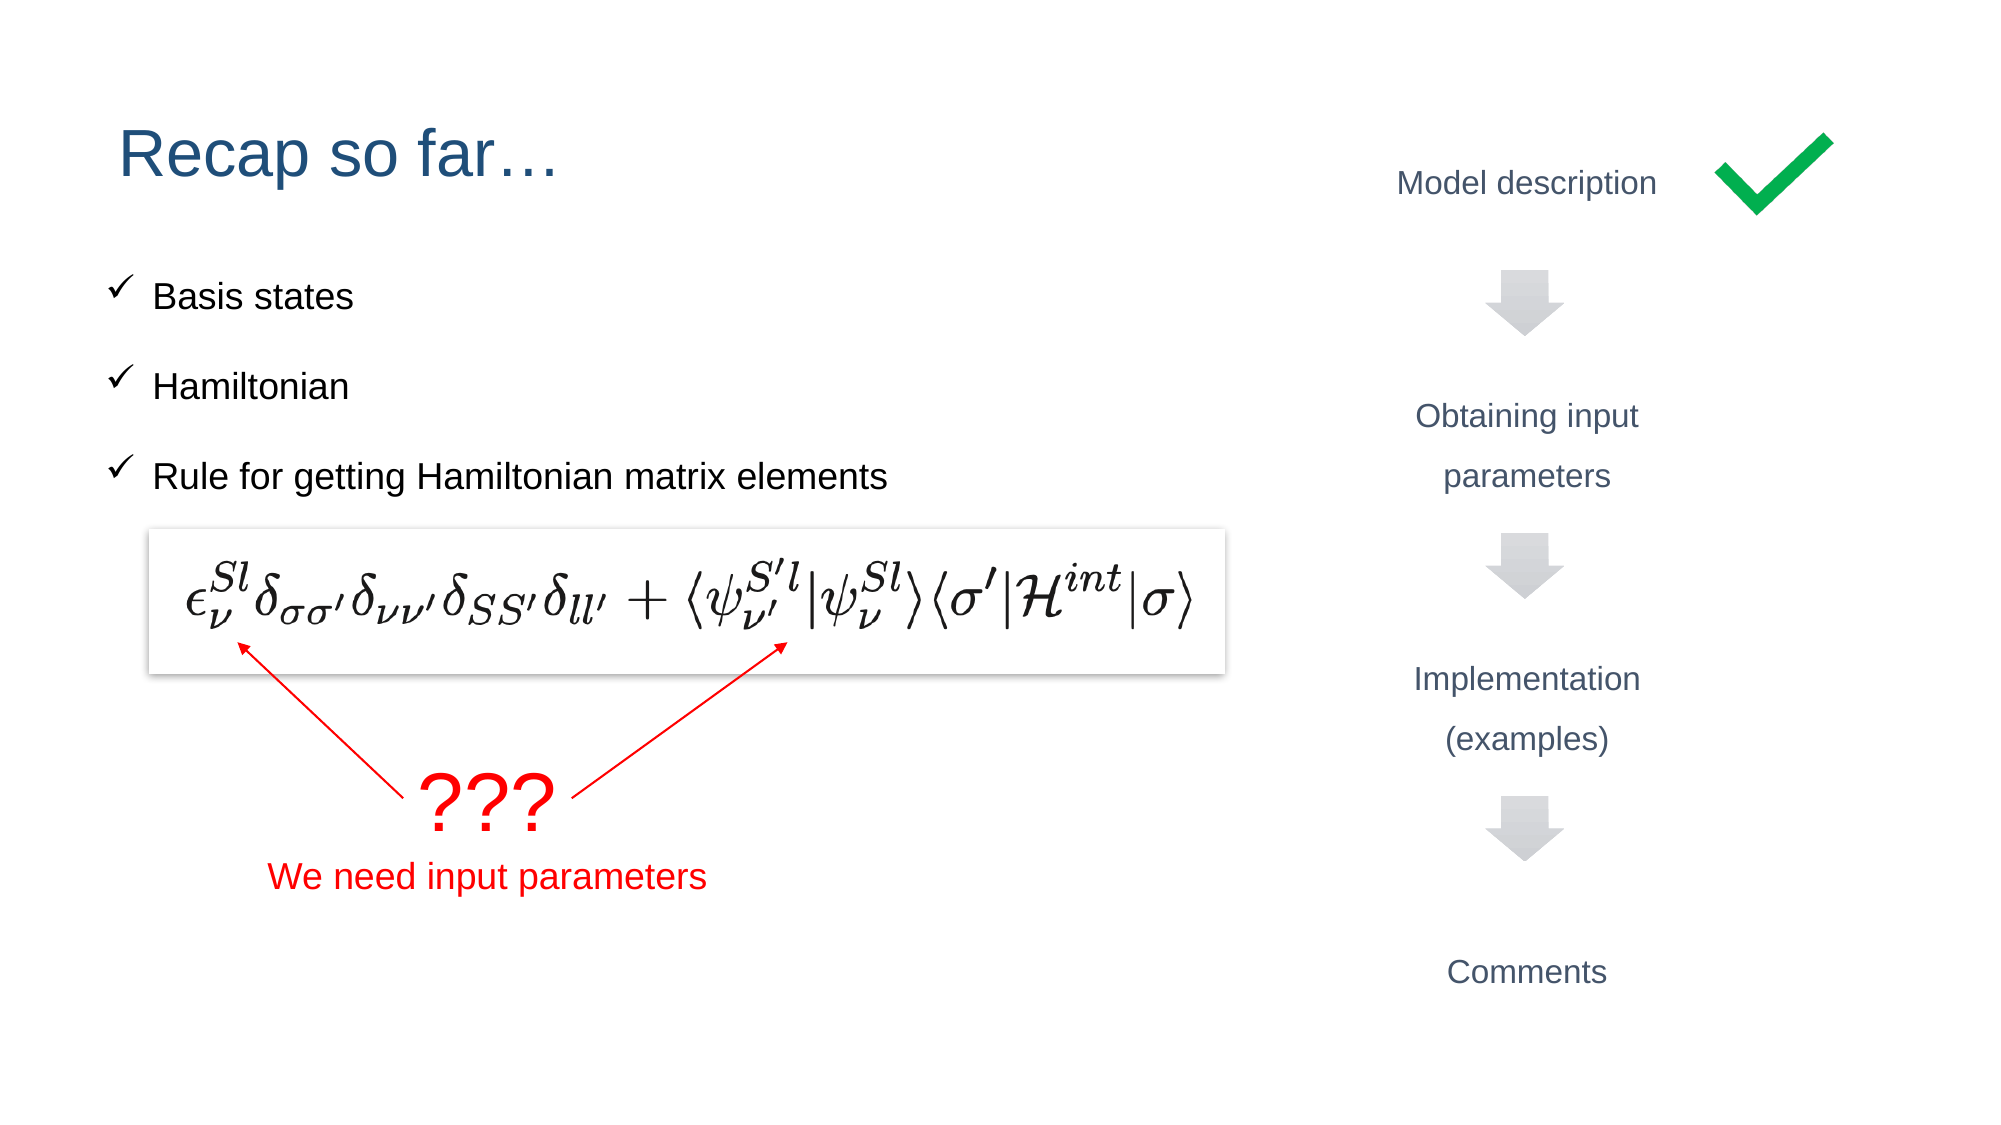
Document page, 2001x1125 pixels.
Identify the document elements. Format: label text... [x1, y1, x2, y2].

text_box ??? [403, 740, 572, 844]
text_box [237, 642, 403, 799]
title Recap so far… [103, 64, 1764, 247]
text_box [1299, 83, 1751, 1049]
picture [163, 543, 1211, 660]
text_box Basis states Hamiltonian Rule for getting Hamiltonian matrix elements [90, 219, 956, 505]
picture [1712, 112, 1836, 236]
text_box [572, 642, 788, 799]
text_box We need input parameters [252, 844, 723, 905]
